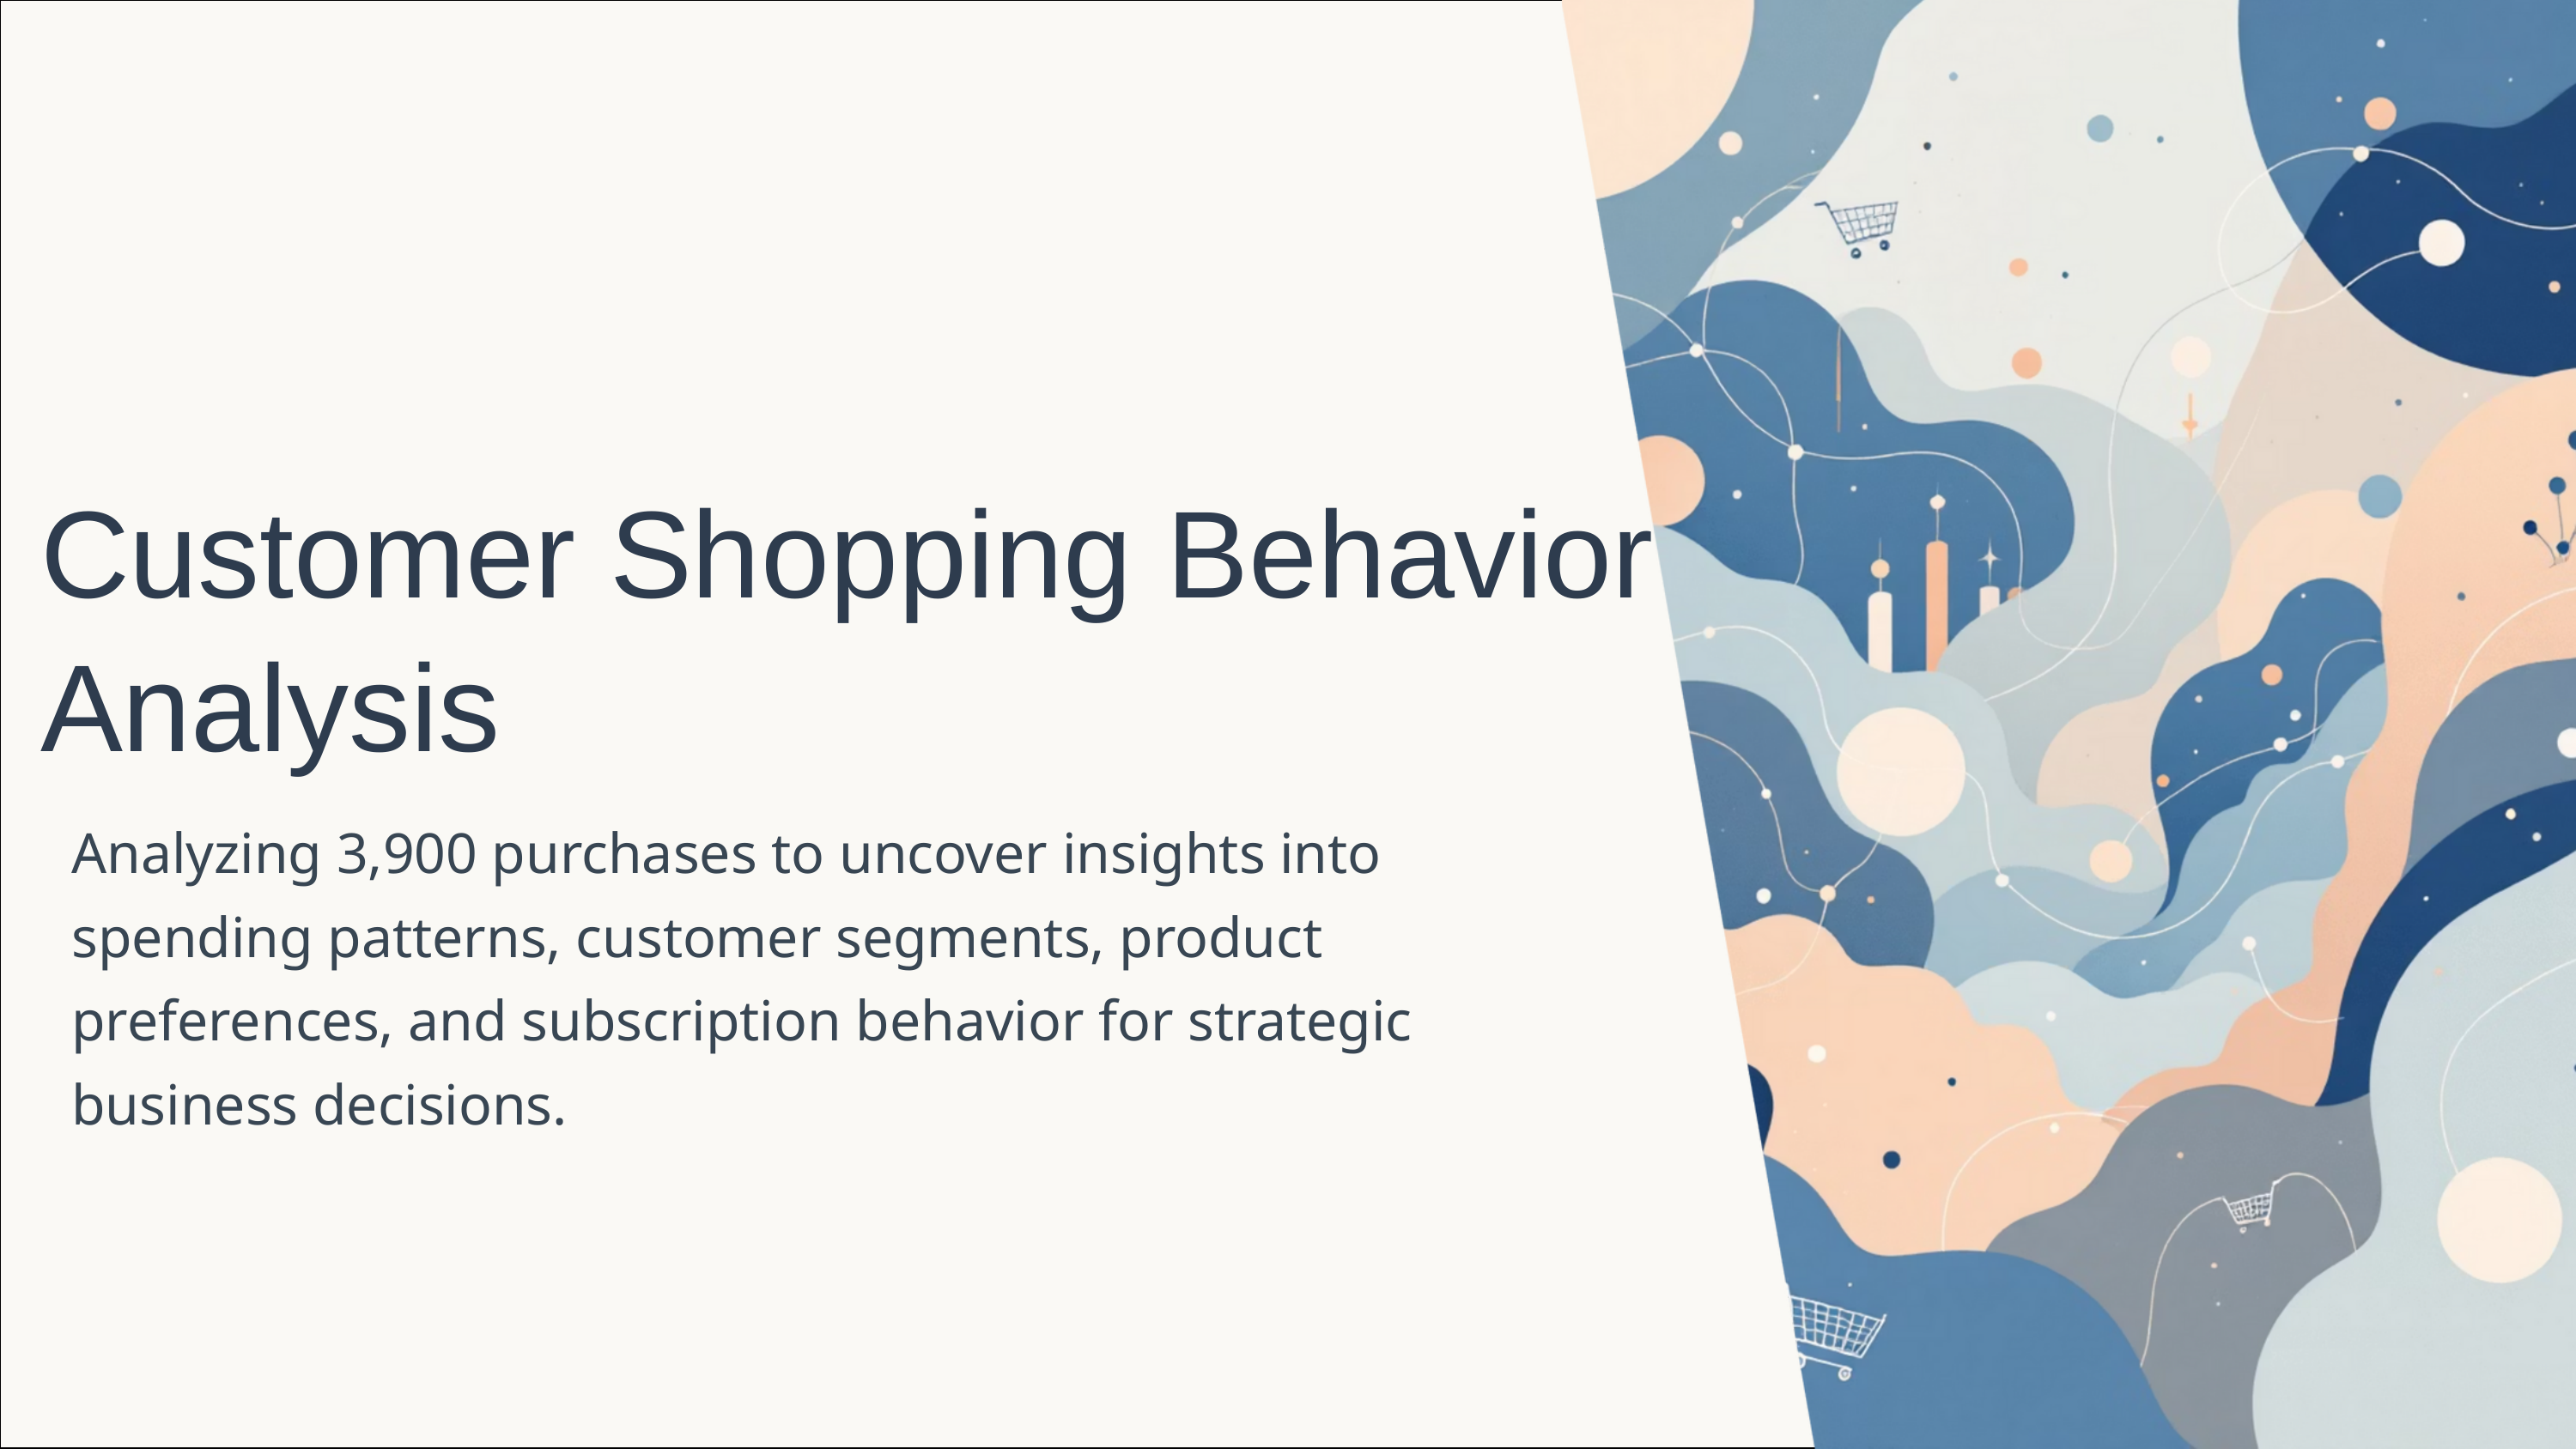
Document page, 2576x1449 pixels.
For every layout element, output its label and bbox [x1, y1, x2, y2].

text_box [0, 0, 2576, 1449]
